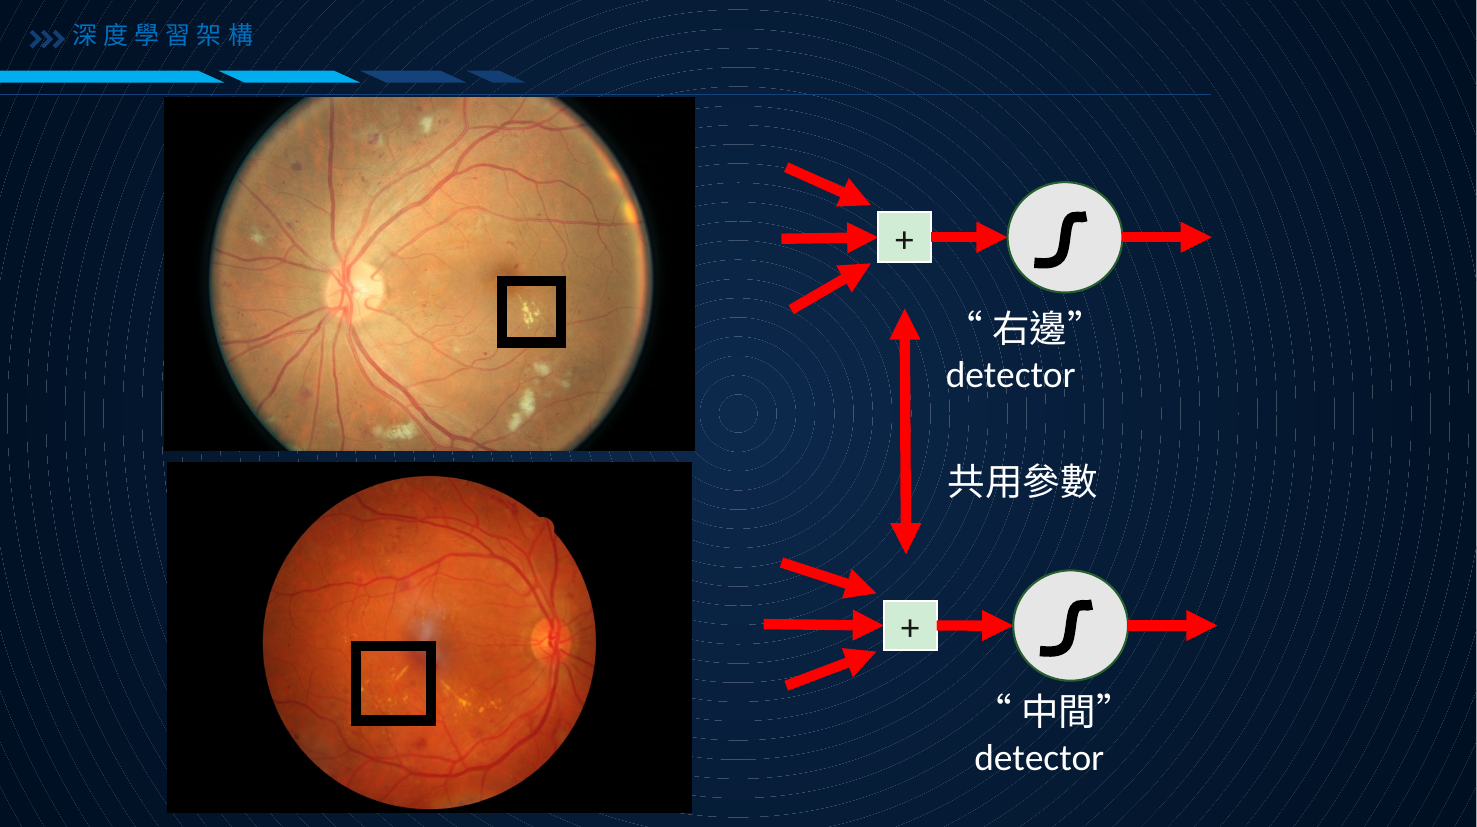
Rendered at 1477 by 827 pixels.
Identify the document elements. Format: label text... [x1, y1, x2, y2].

text_box [359, 69, 467, 84]
text_box [1039, 603, 1093, 653]
text_box + [883, 600, 938, 651]
text_box [1006, 181, 1124, 294]
text_box [218, 69, 361, 84]
text_box 深度學習架構 [57, 11, 269, 57]
text_box + [877, 211, 932, 263]
text_box “右邊” detector [931, 297, 1257, 403]
text_box 共用參數 [933, 450, 1213, 511]
text_box [0, 69, 225, 84]
text_box “中間” detector [959, 680, 1286, 785]
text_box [786, 167, 871, 206]
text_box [781, 562, 877, 594]
text_box [1012, 569, 1129, 682]
text_box [1034, 215, 1087, 265]
picture [166, 462, 692, 813]
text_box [786, 651, 877, 686]
text_box [466, 69, 527, 84]
picture [164, 97, 695, 451]
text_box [791, 263, 871, 310]
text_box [29, 29, 65, 49]
